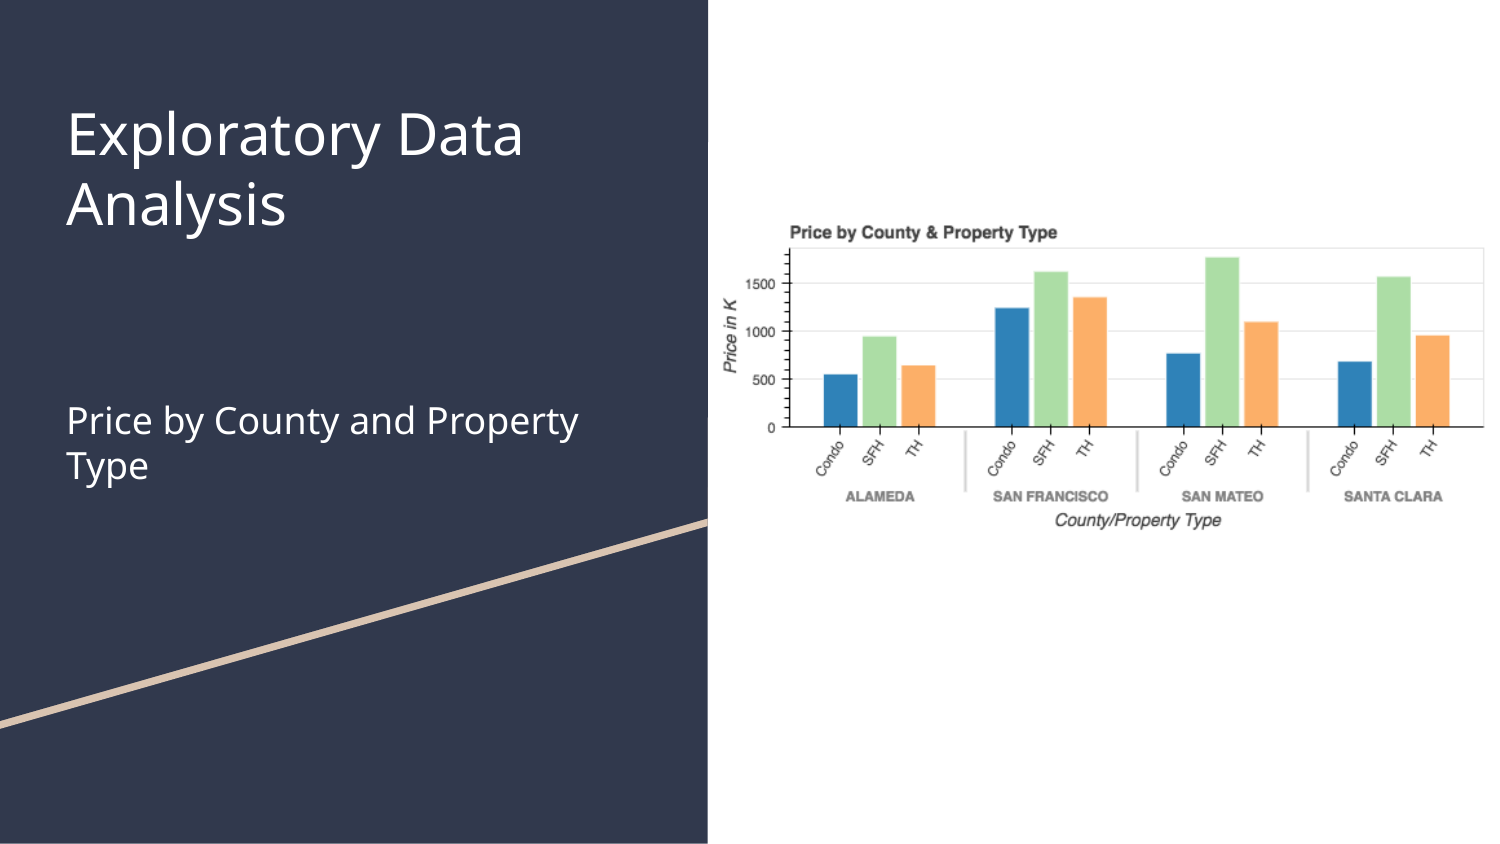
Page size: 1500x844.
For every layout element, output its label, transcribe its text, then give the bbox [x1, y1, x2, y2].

title Exploratory Data Analysis Price by County and Property Type [51, 82, 660, 494]
picture [708, 213, 1500, 556]
